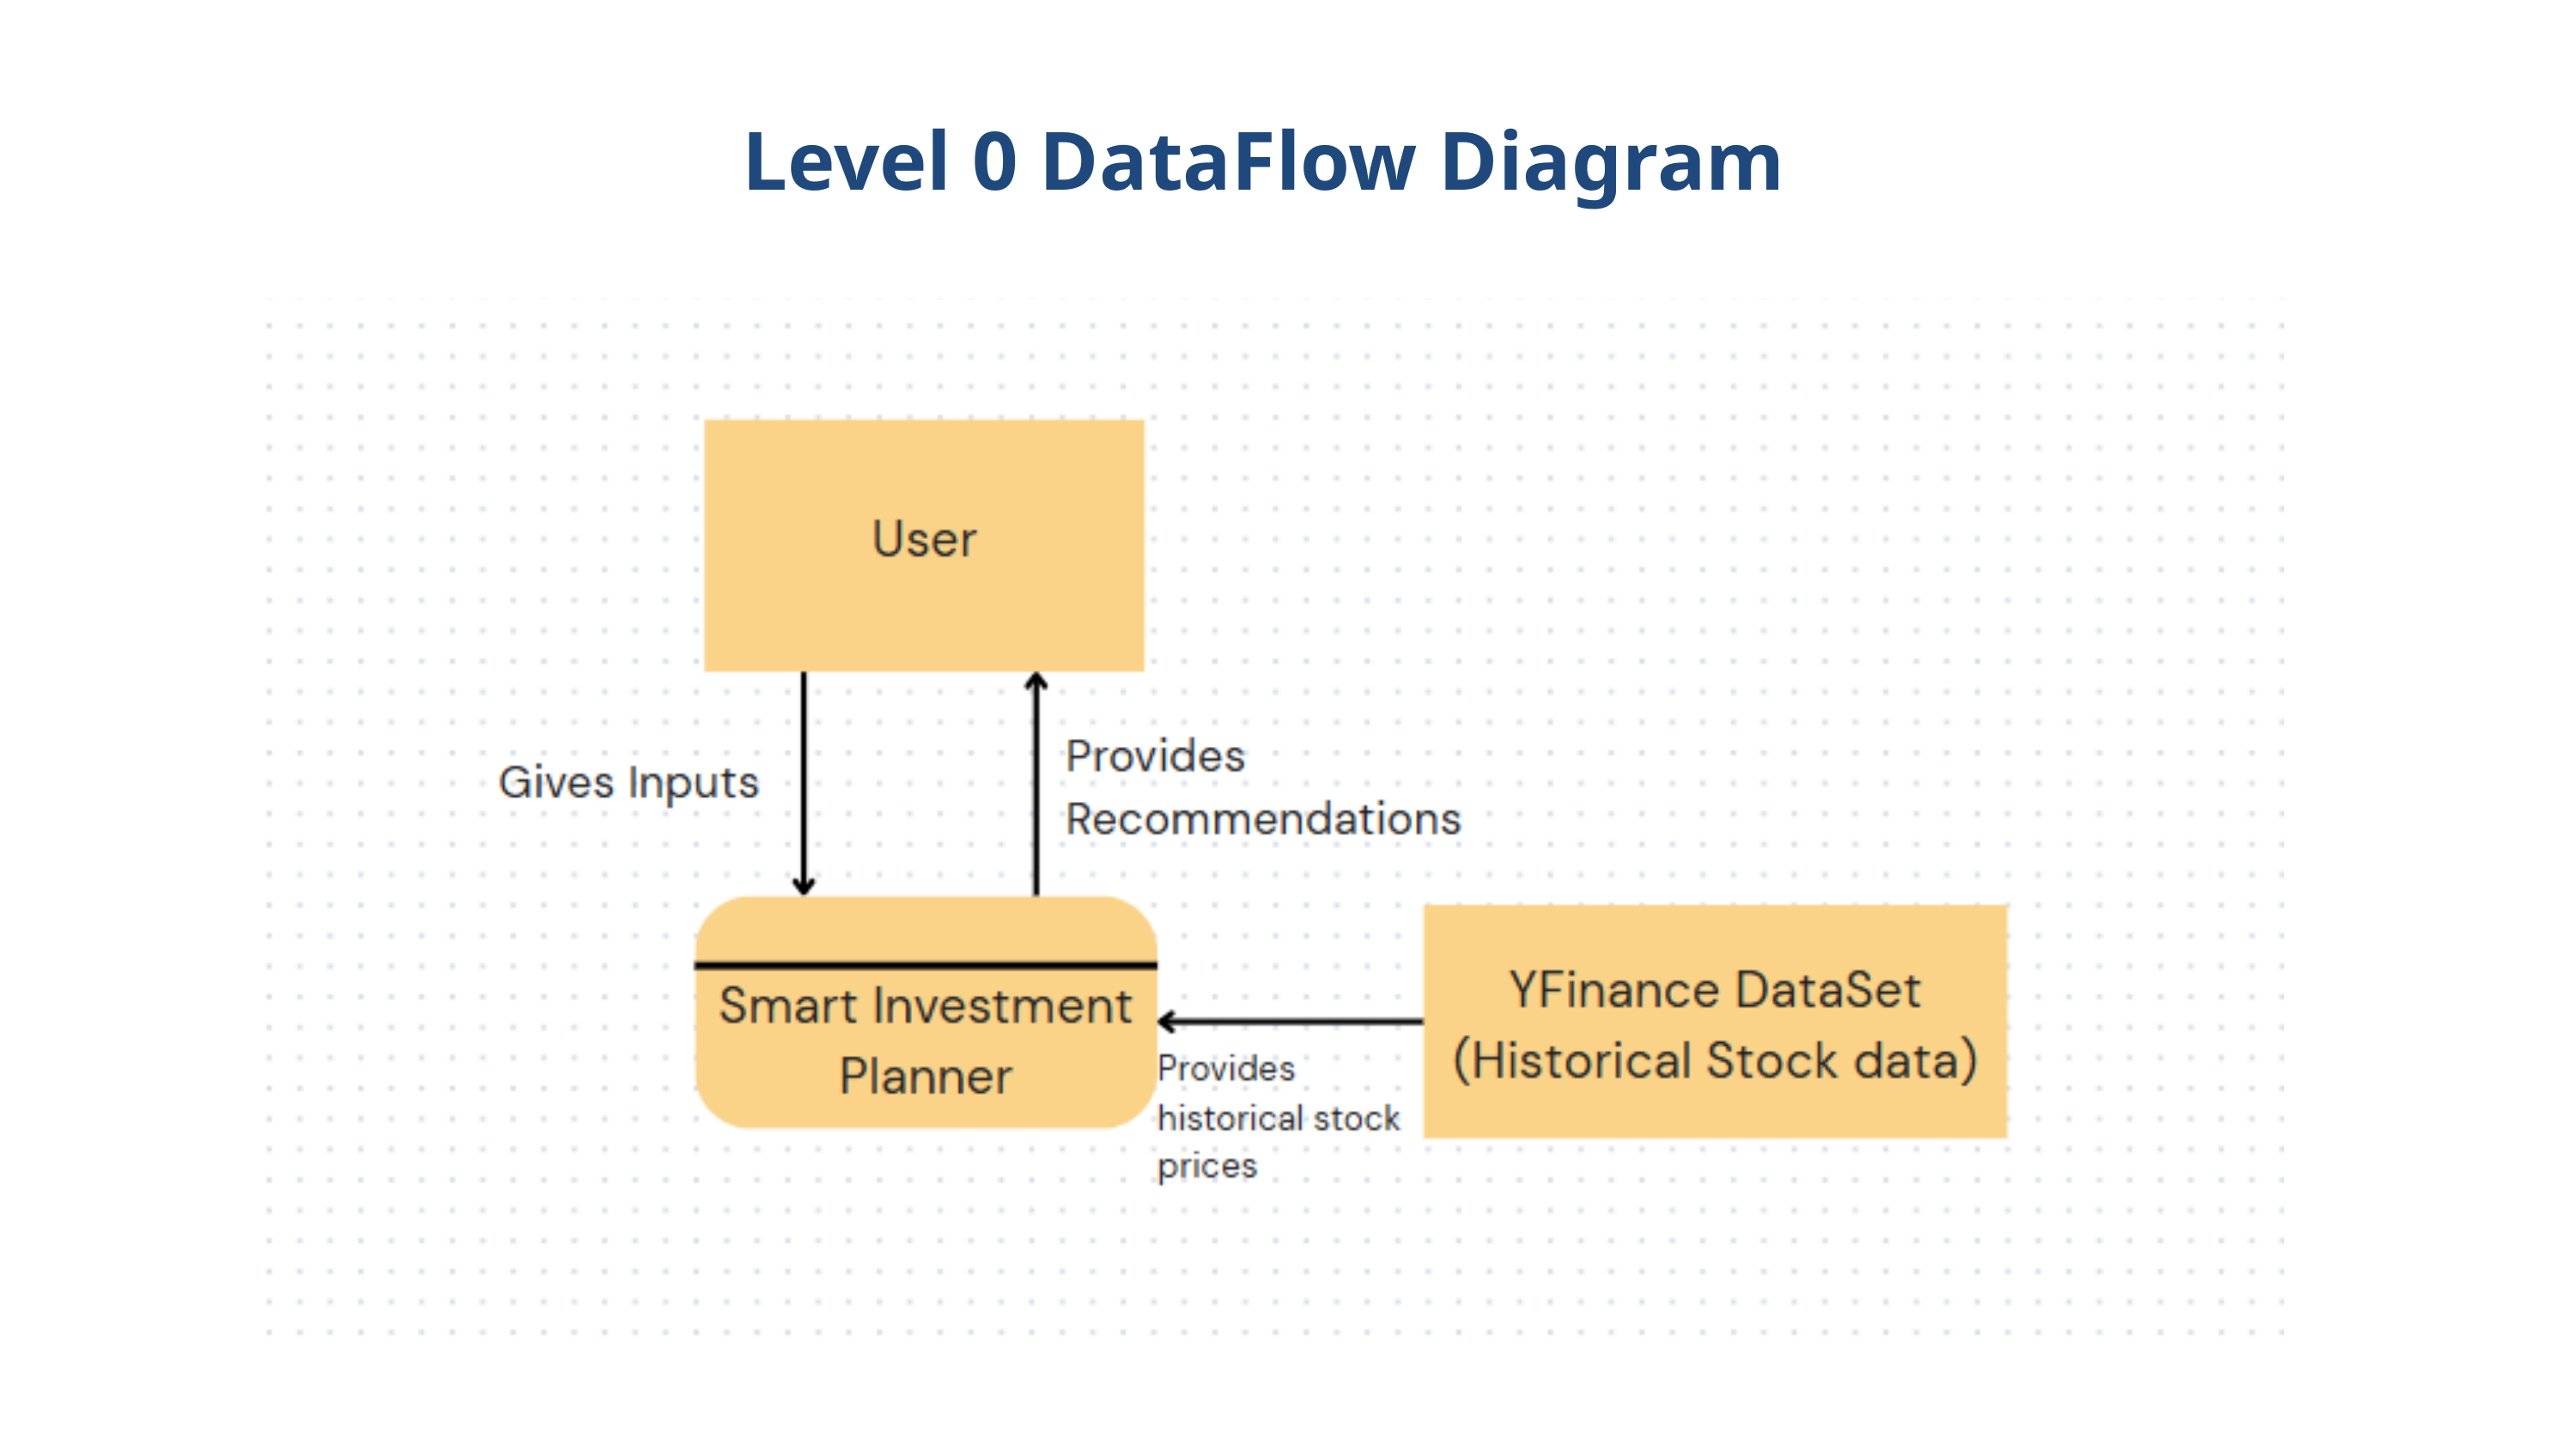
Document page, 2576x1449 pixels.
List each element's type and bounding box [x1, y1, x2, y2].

text_box [243, 298, 2285, 1346]
text_box [726, 101, 1802, 209]
